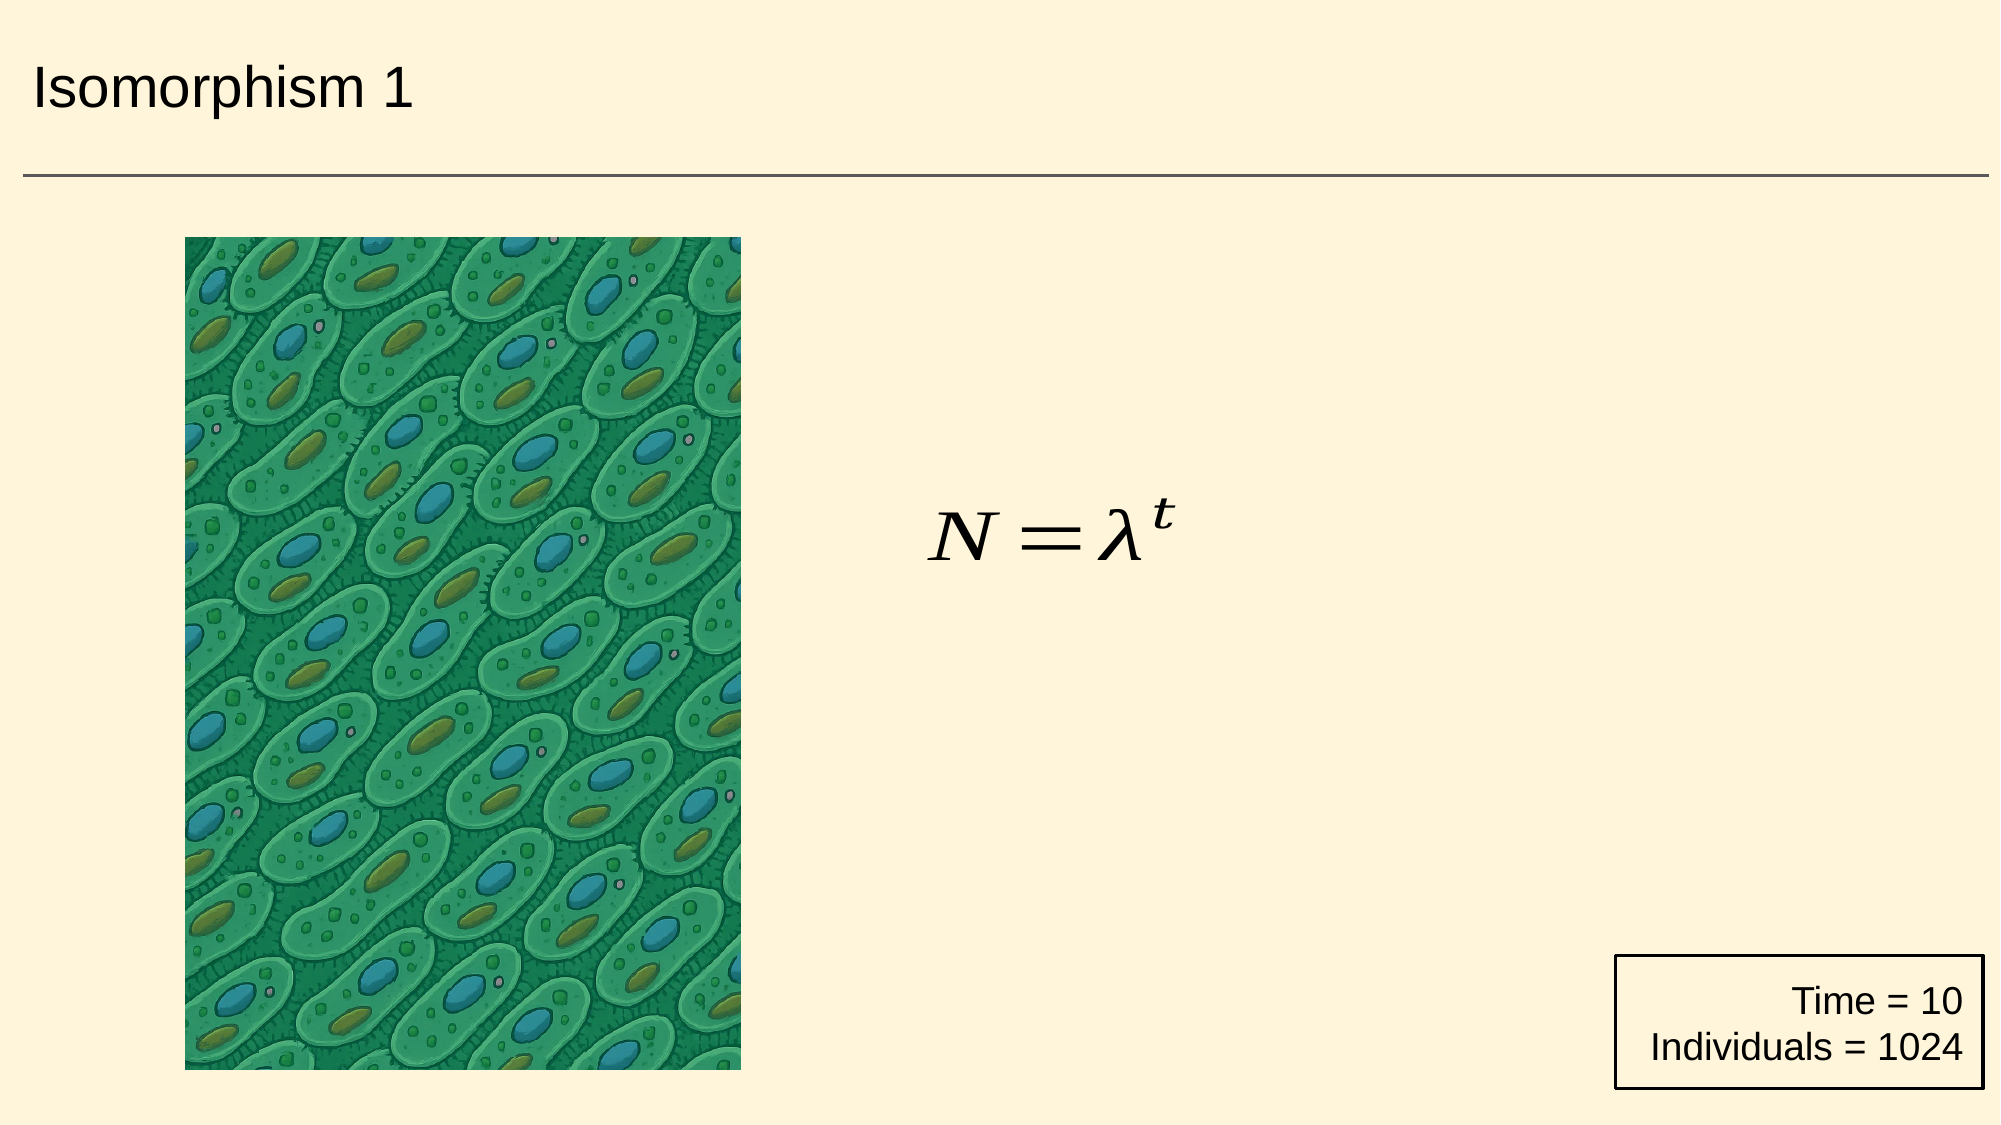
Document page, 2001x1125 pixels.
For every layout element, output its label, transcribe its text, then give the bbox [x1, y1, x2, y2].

subtitle Isomorphism 1 [17, 15, 1984, 153]
text_box Time = 10 Individuals = 1024 [1615, 955, 1984, 1089]
picture [185, 237, 742, 1071]
